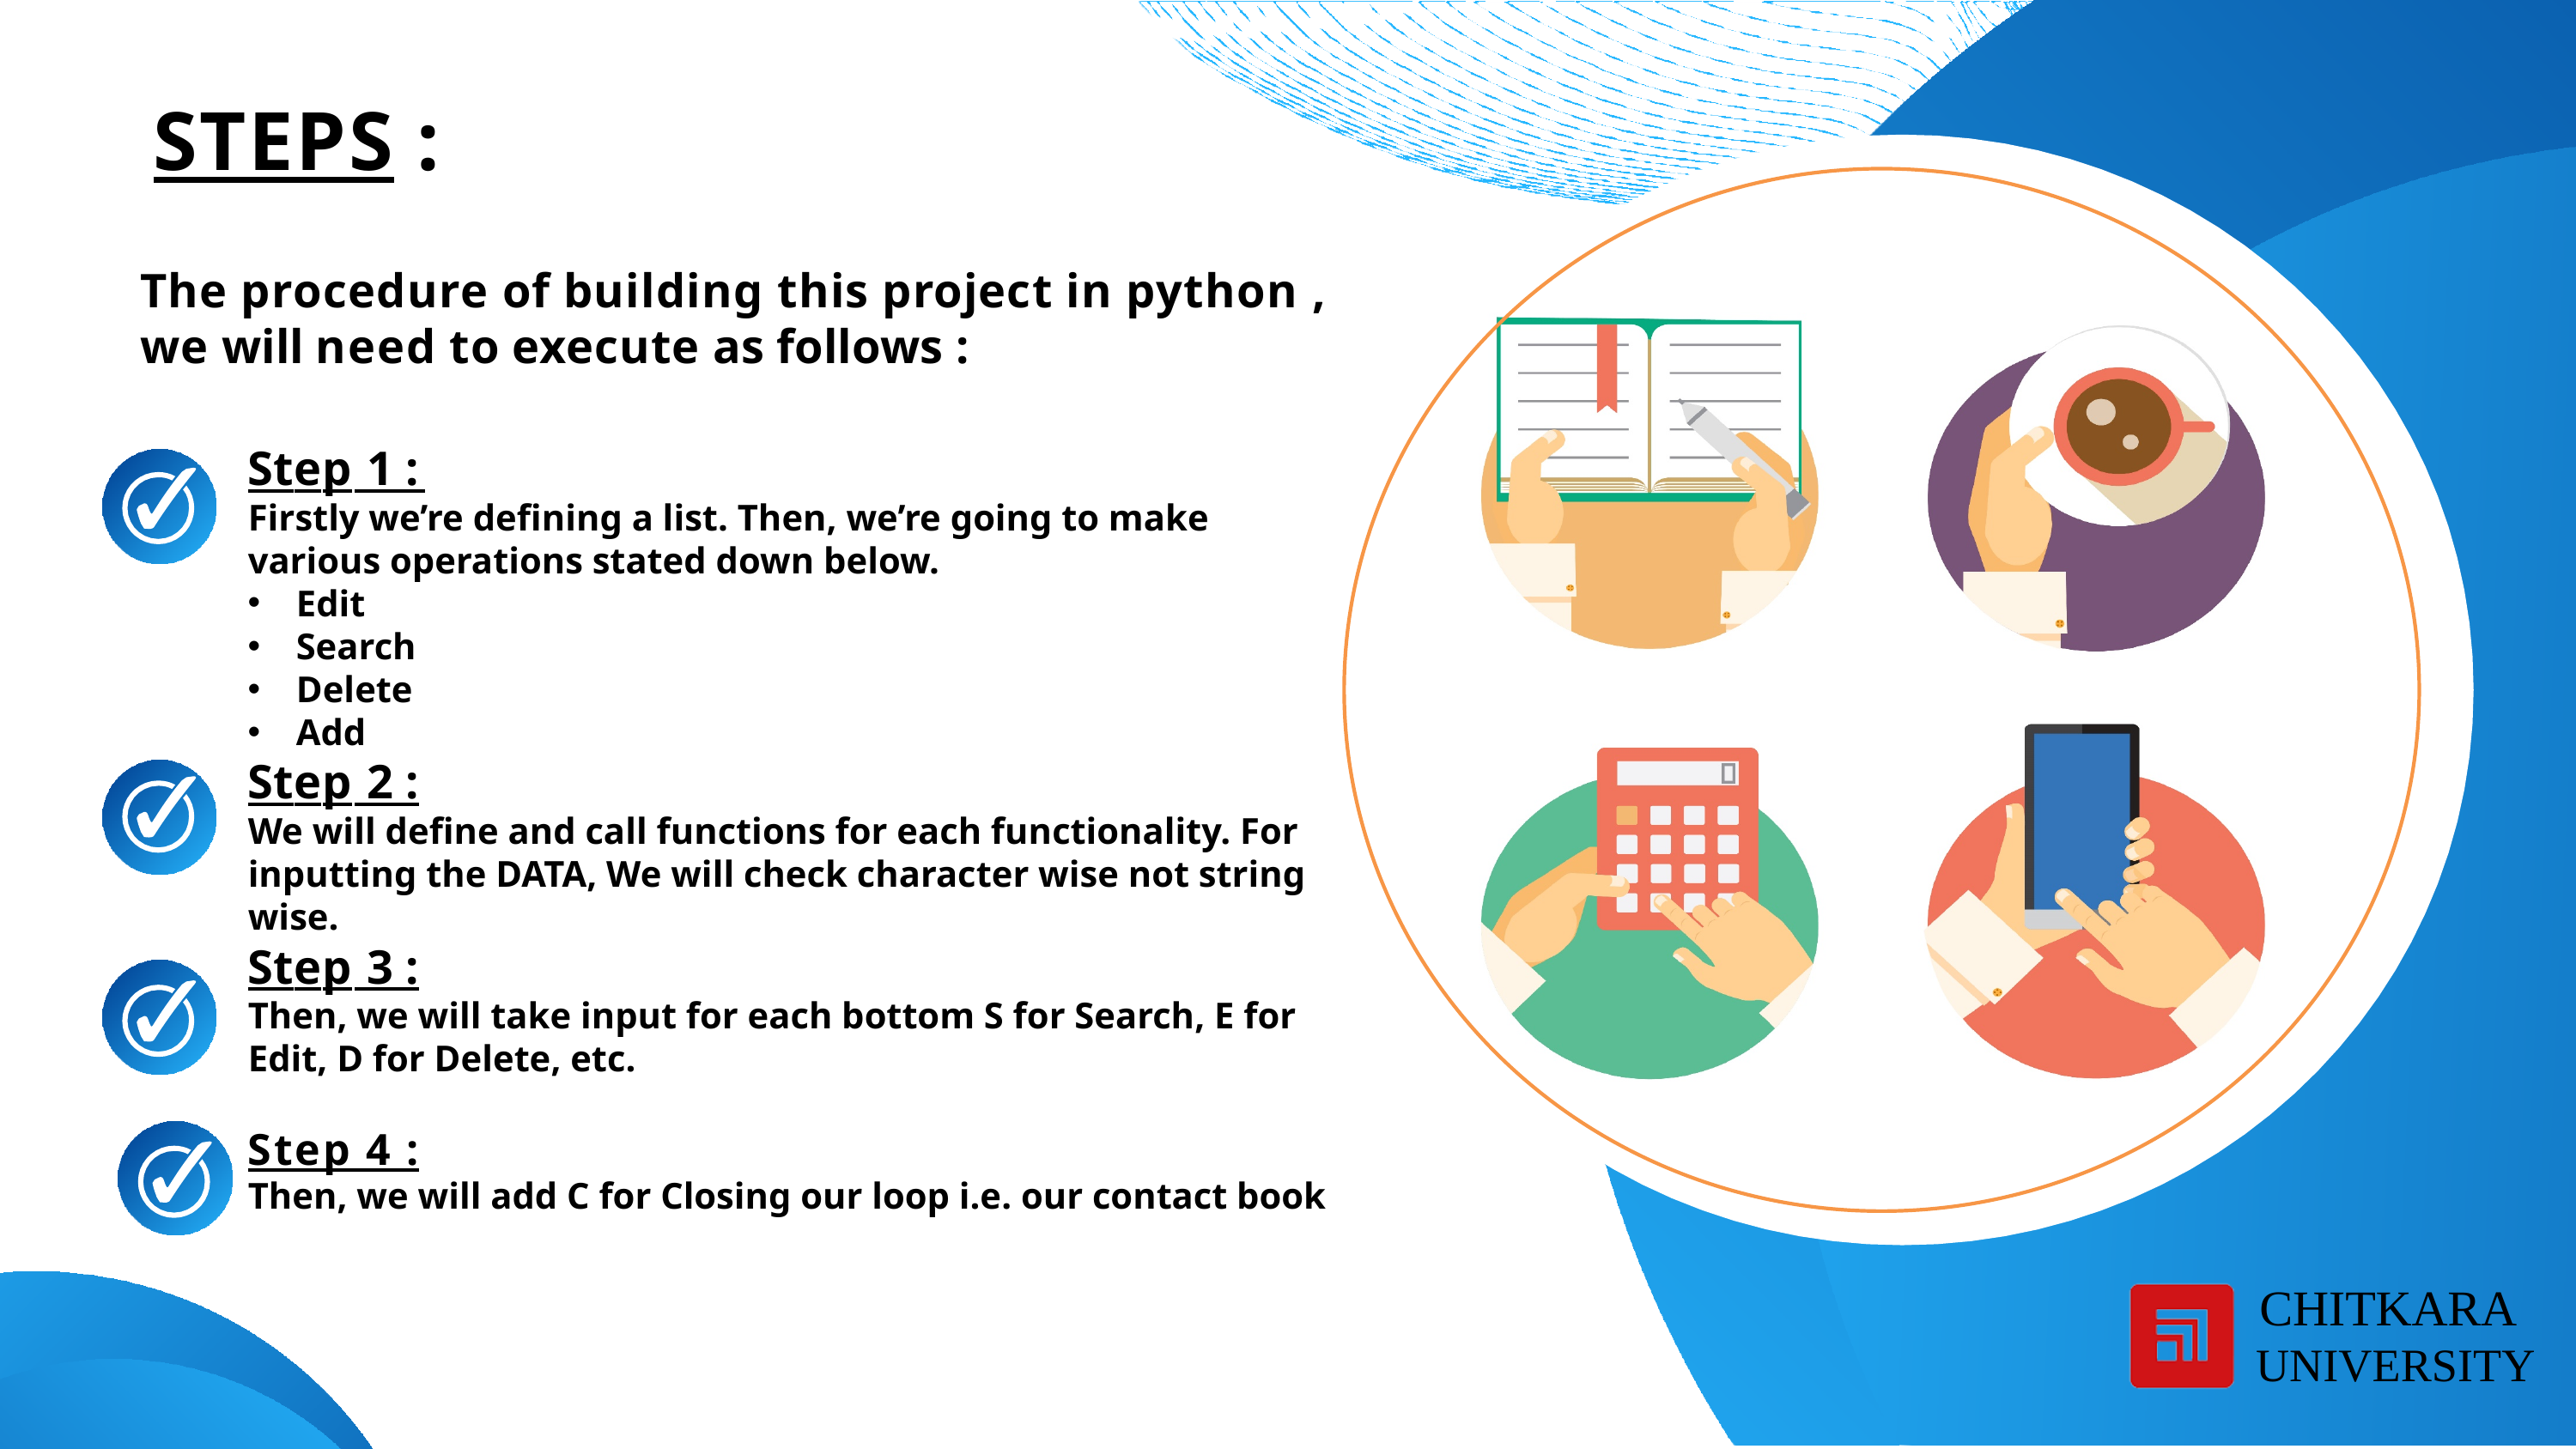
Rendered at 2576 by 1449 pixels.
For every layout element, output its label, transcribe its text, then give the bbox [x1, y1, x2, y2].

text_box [1138, 0, 2576, 1446]
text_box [101, 449, 217, 564]
picture [1449, 282, 2278, 1104]
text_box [101, 960, 217, 1075]
picture [0, 1270, 374, 1449]
picture [2114, 1275, 2255, 1397]
text_box The procedure of building this project in python , we will need to execute as follows : Step 1 : Firstly we’re defining a list. Then, we’re going to make various operations stated down below. Edit Search Delete Add Step 2 : We will define and call functions for each functionality. For inputting the DATA, We will check character wise not string wise. Step 3 : Then, we will take input for each bottom S for Search, E for Edit, D for Delete, etc. Step 4 : Then, we will add C for Closing our loop i.e. our contact book [138, 258, 1133, 1260]
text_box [118, 1120, 233, 1236]
title STEPS : [151, 88, 494, 332]
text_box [101, 760, 217, 875]
